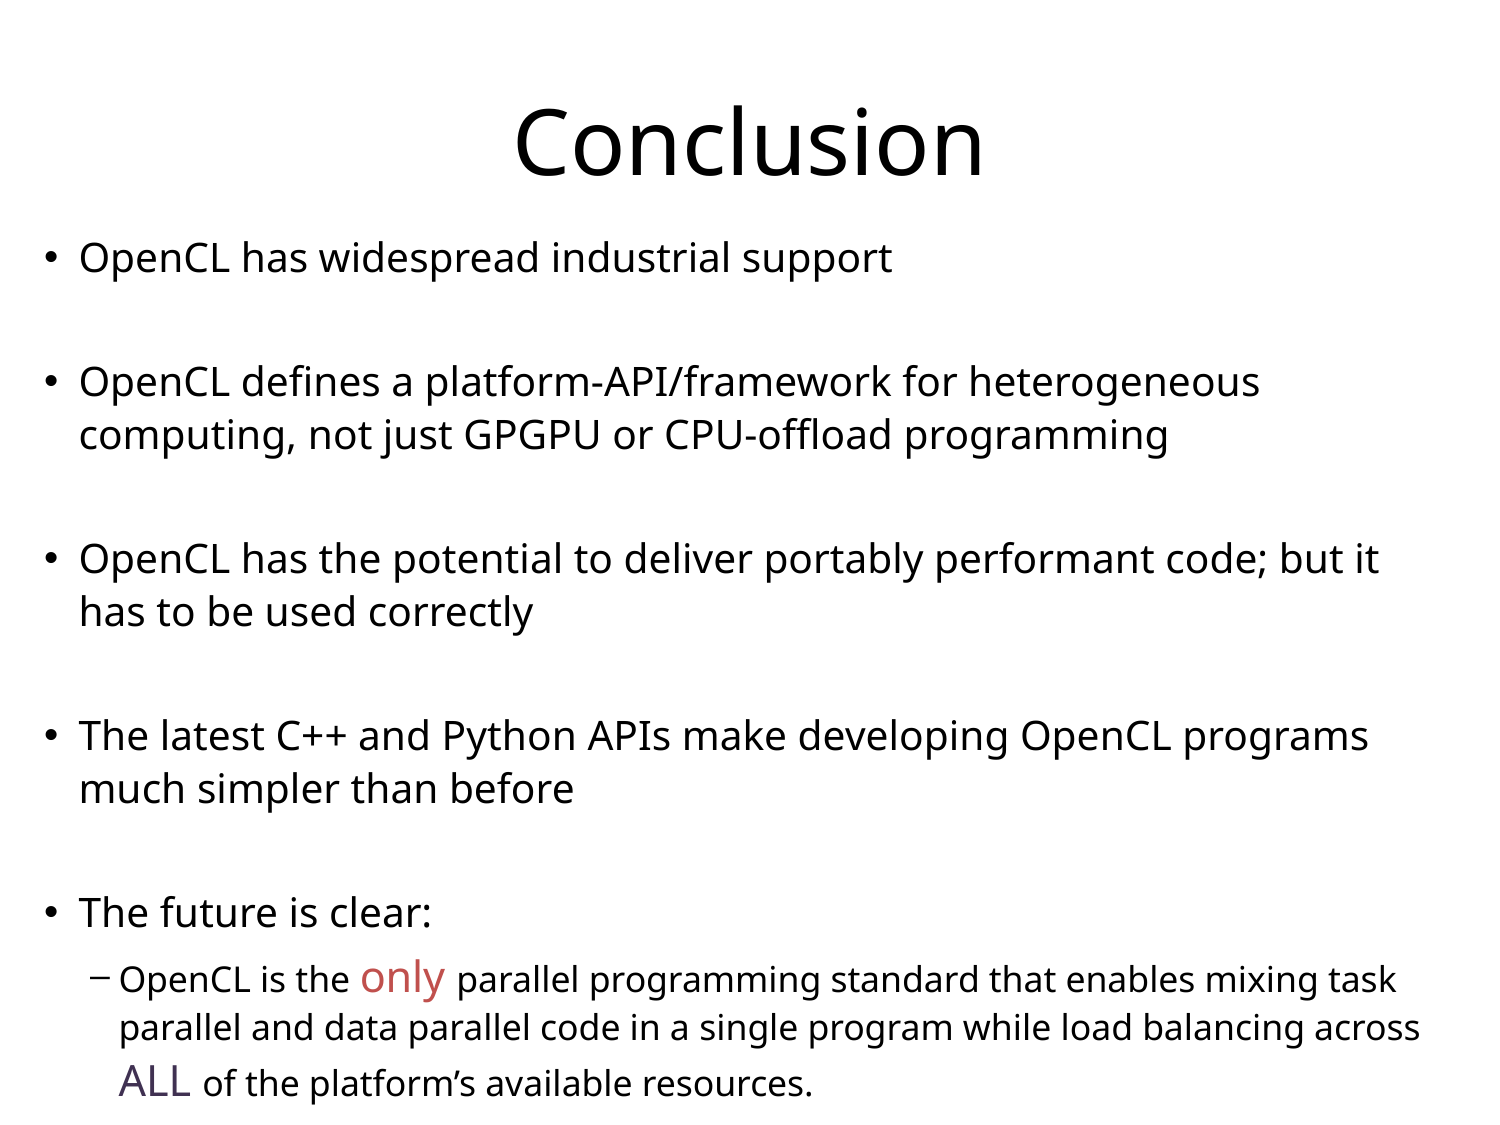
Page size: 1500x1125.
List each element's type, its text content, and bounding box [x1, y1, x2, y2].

text_box Conclusion [75, 45, 1425, 219]
text_box OpenCL has widespread industrial support OpenCL defines a platform-API/framework for heterogeneous computing, not just GPGPU or CPU-offload programming OpenCL has the potential to deliver portably performant code; but it has to be used correctly The latest C++ and Python APIs make developing OpenCL programs much simpler than before The future is clear: OpenCL is the only parallel programming standard that enables mixing task parallel and data parallel code in a single program while load balancing across ALL of the platform’s available resources. [29, 219, 1471, 1114]
